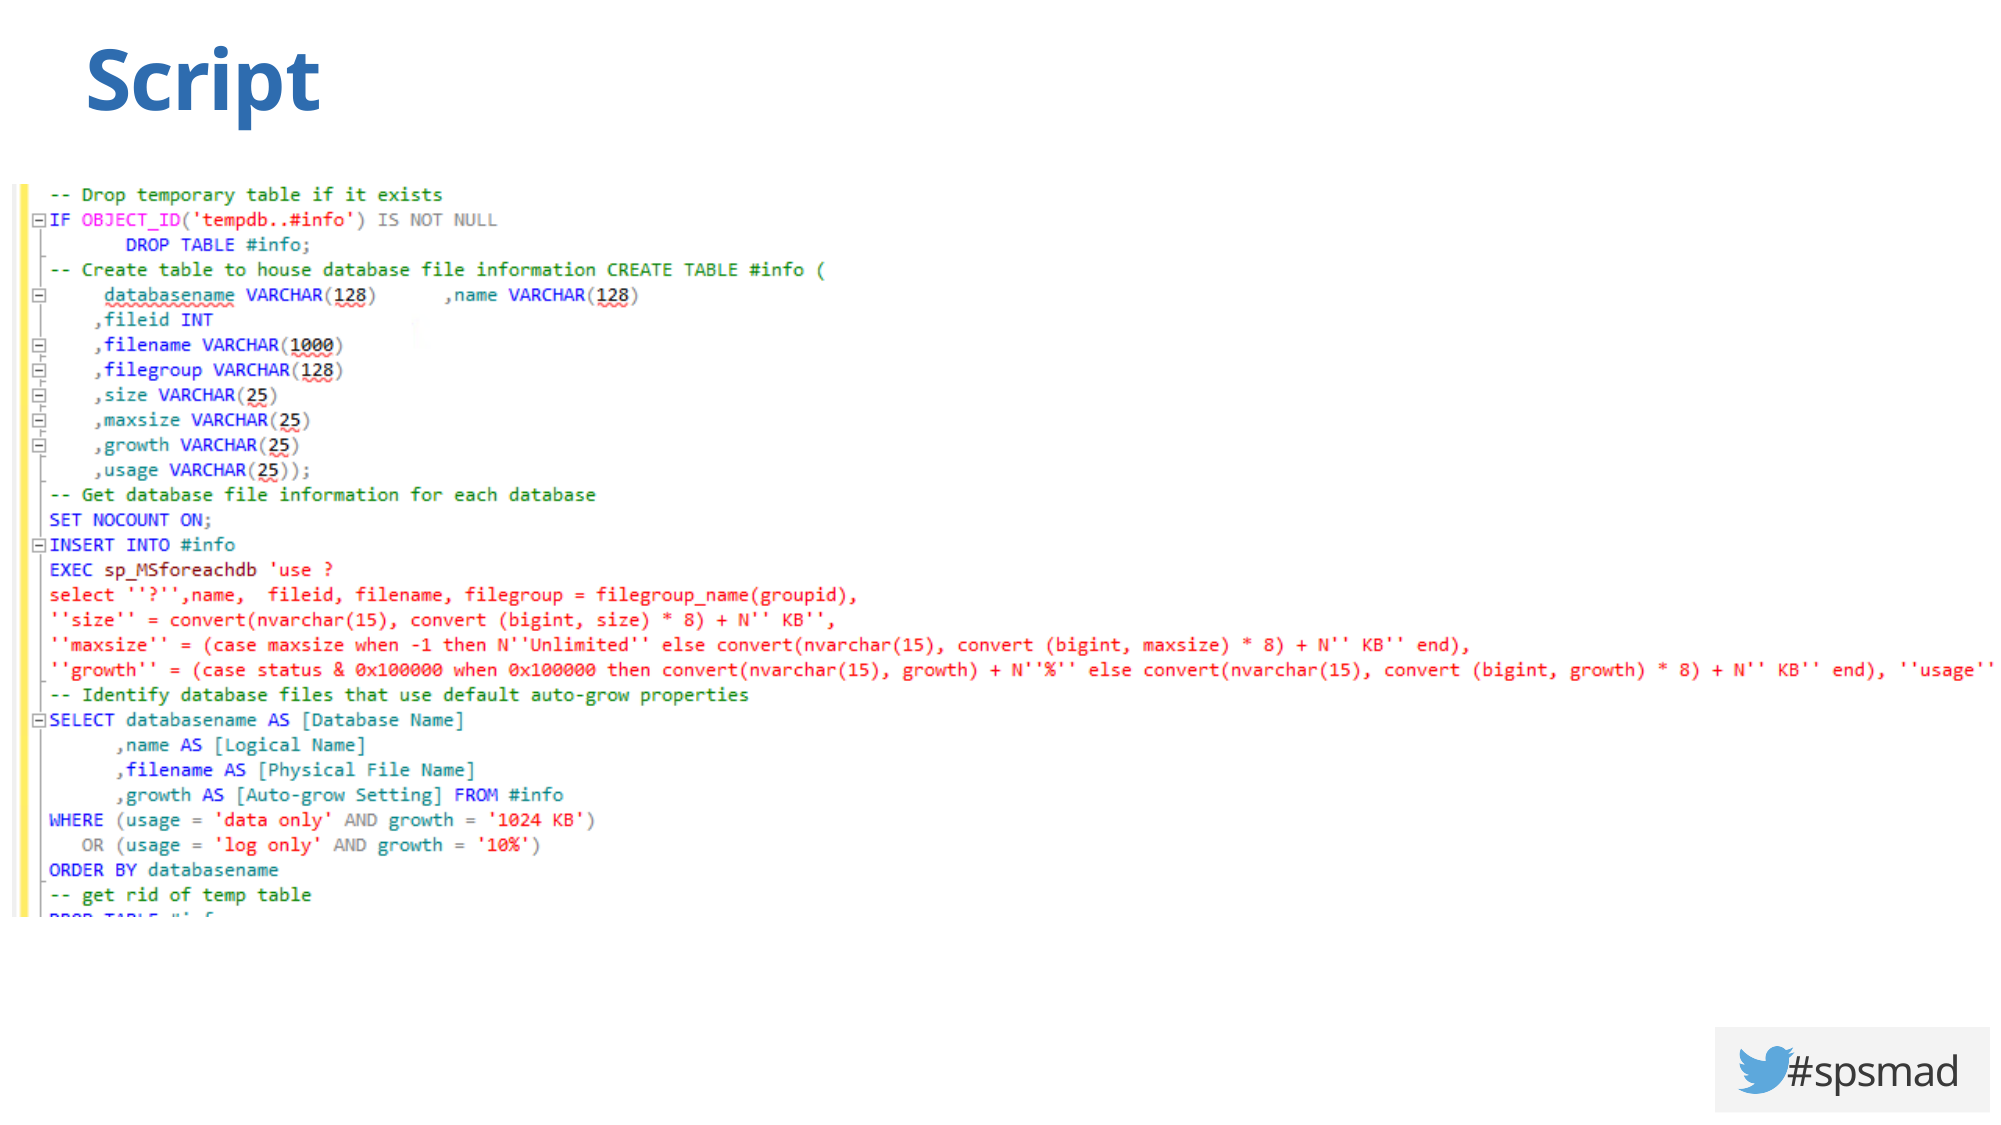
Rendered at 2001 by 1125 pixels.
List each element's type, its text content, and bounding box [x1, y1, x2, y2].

picture [12, 183, 2000, 918]
picture [1737, 1046, 1795, 1094]
title Script [85, 37, 1915, 161]
